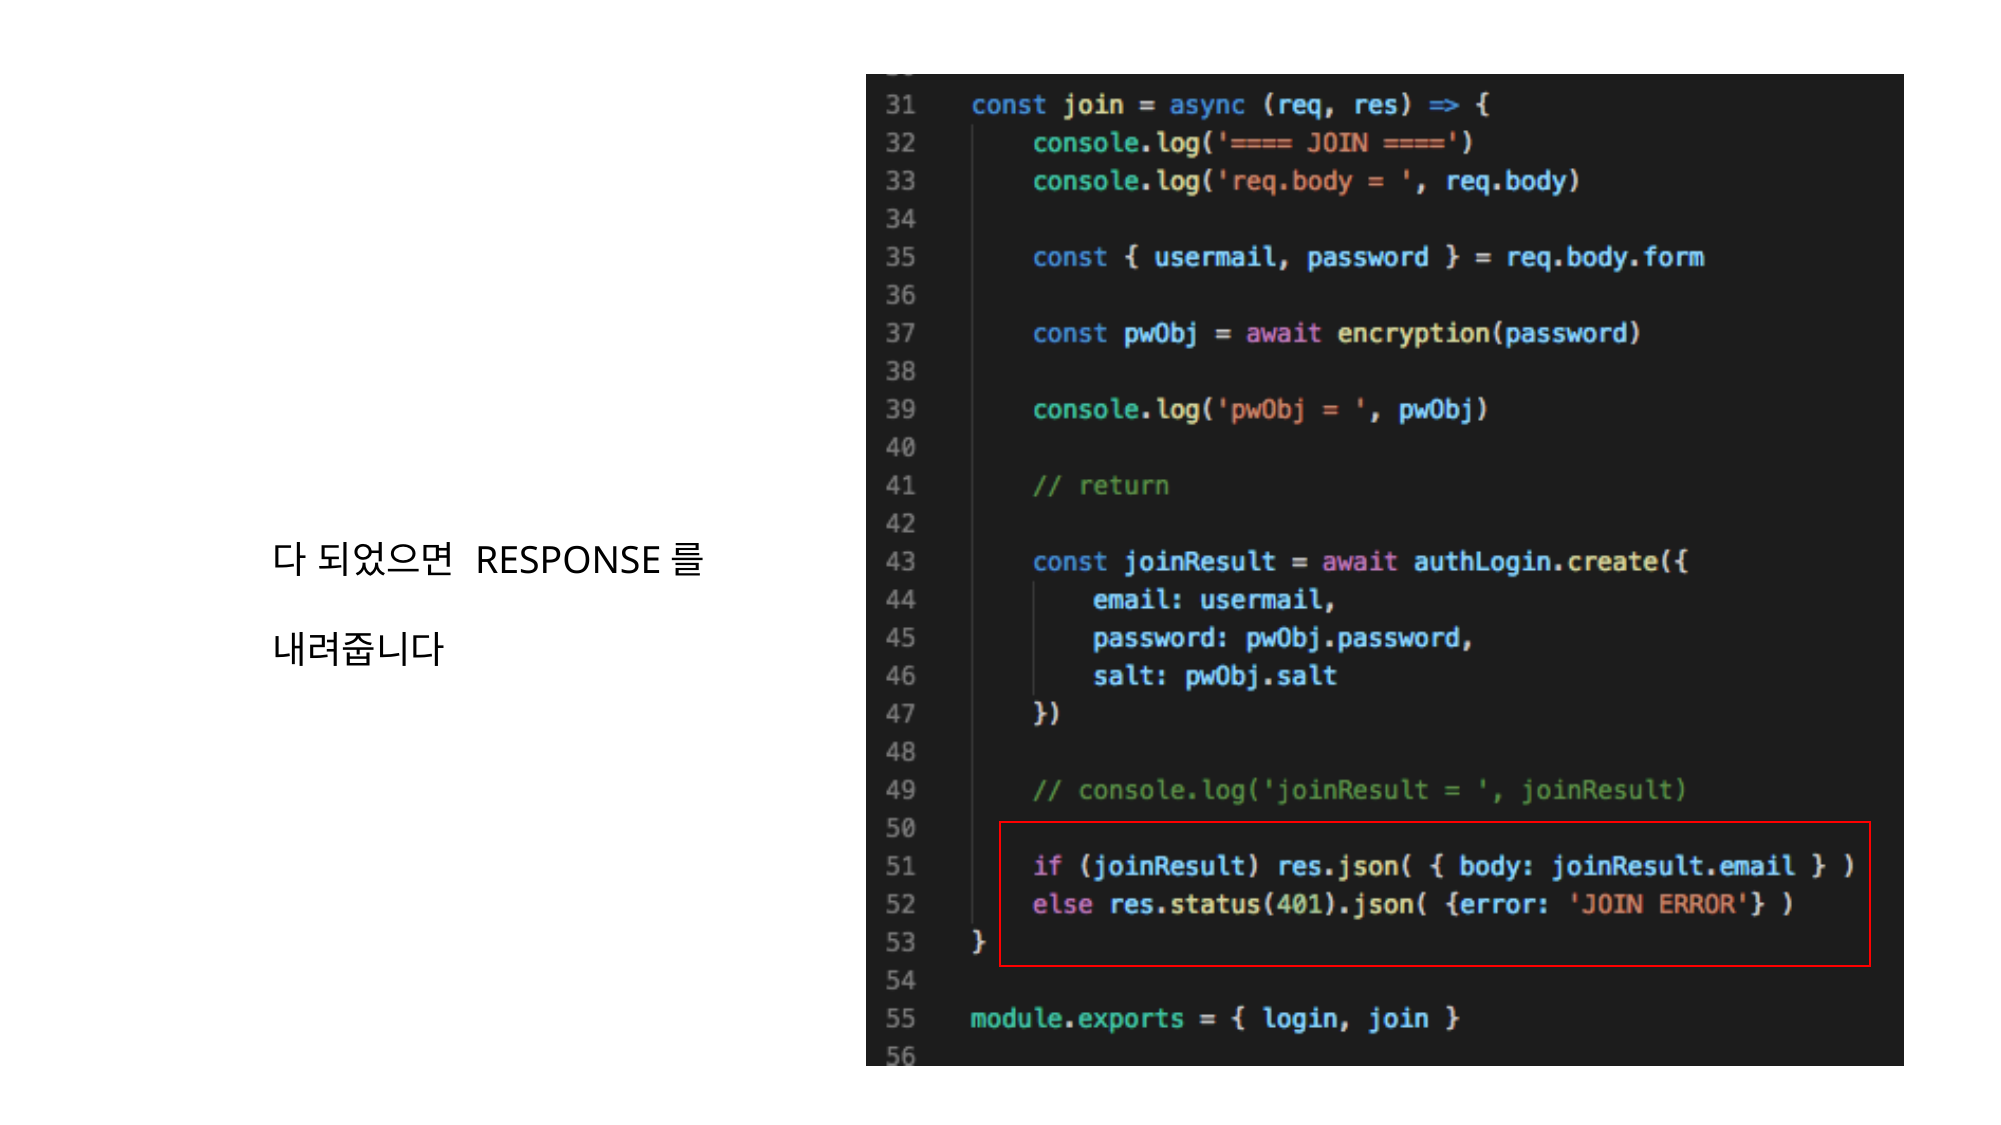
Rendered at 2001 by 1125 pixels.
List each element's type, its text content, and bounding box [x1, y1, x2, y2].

picture [866, 74, 1904, 1066]
text_box 다 되었으면 RESPONSE를 내려줍니다 [257, 528, 720, 679]
